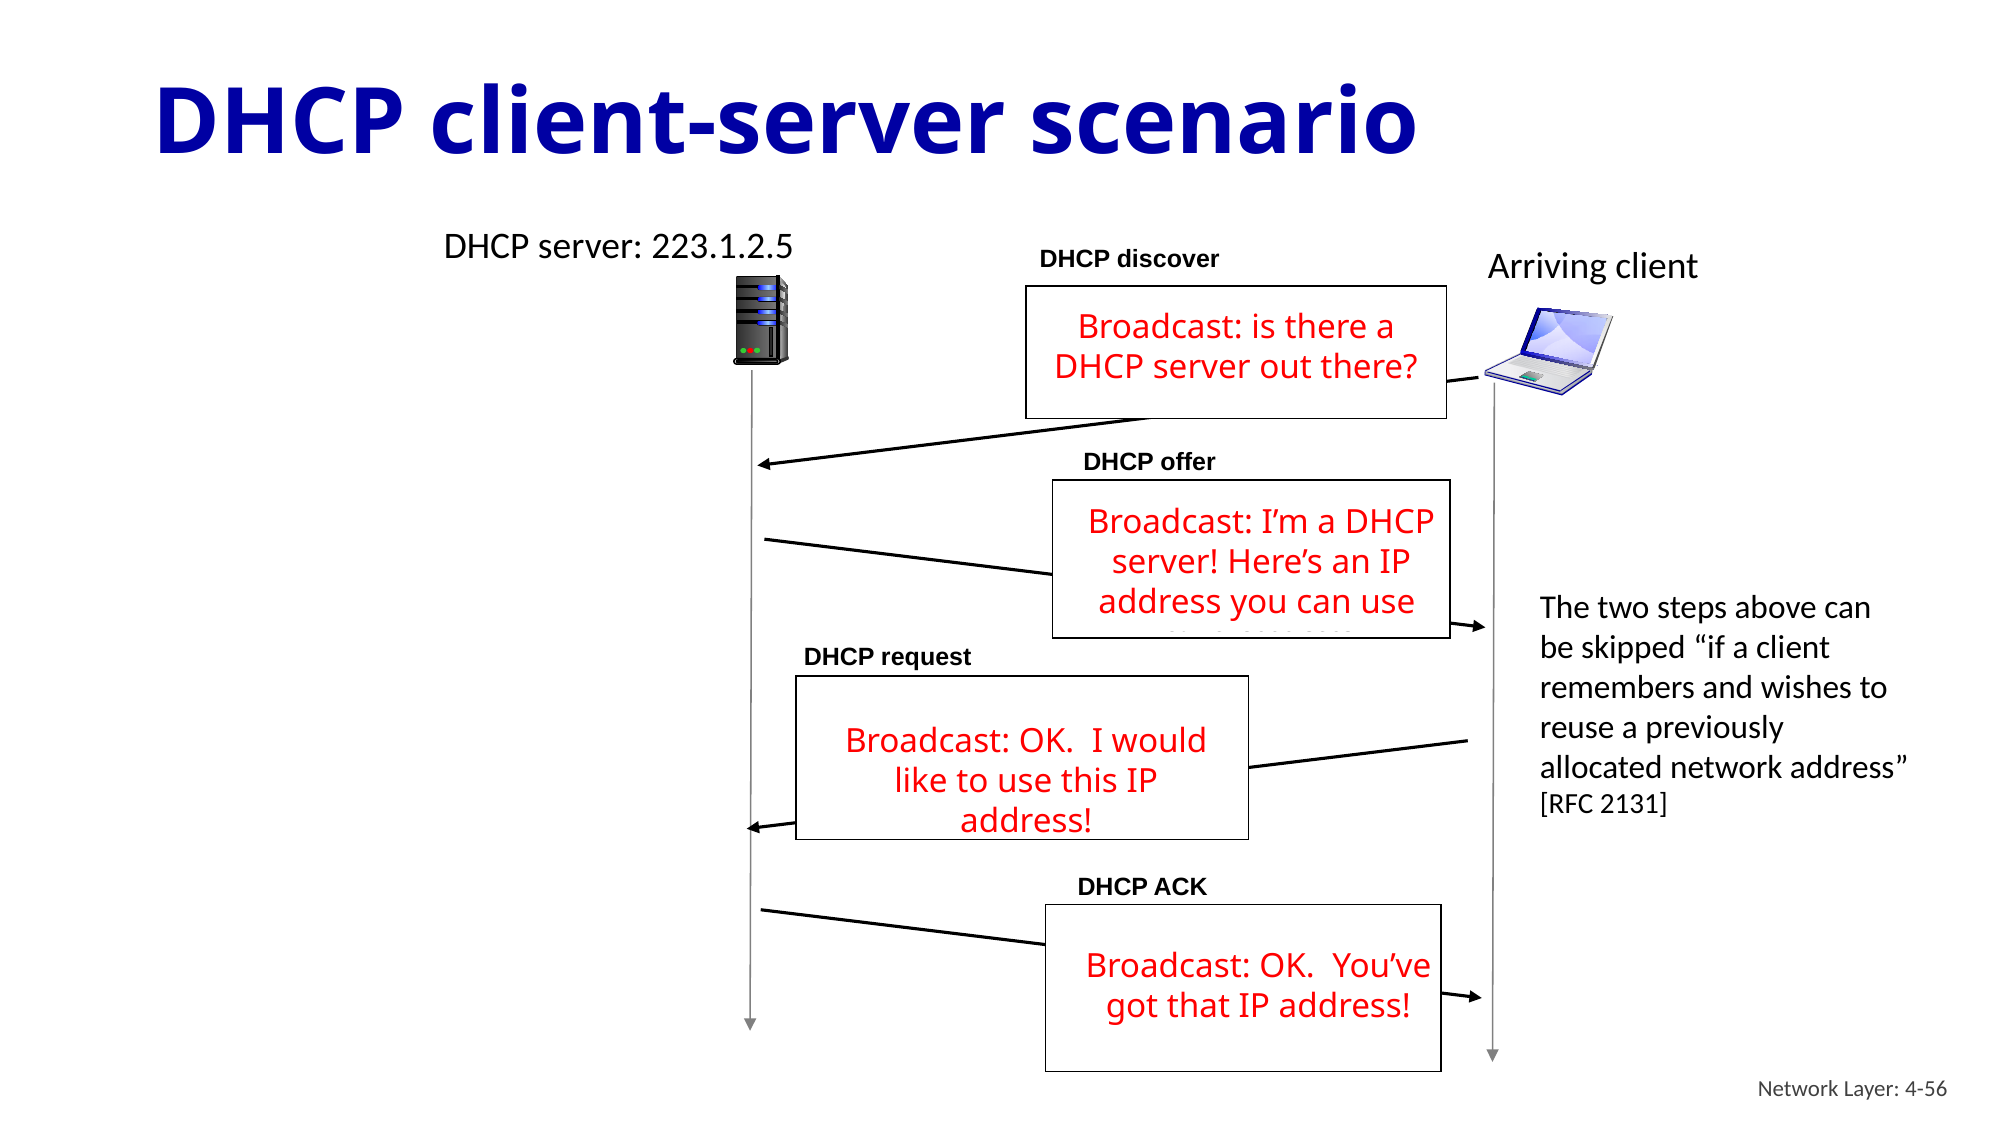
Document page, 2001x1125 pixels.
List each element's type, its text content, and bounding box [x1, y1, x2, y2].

text_box Arriving client [1482, 240, 1763, 294]
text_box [774, 632, 1249, 840]
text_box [1026, 287, 1444, 433]
text_box [746, 821, 769, 834]
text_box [733, 275, 790, 365]
text_box DHCP client-server scenario [137, 50, 1863, 198]
text_box [743, 831, 757, 1031]
text_box Firewalls, IDS: corporate, institutional, service providers, ISPs [1023, 290, 1036, 466]
text_box [1486, 408, 1499, 1062]
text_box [1036, 438, 1451, 631]
text_box The two steps above can be skipped “if a client remembers and wishes to reuse a previously allocated network address” [RFC 2131] [1524, 577, 1928, 828]
text_box DHCP server: 223.1.2.5 [429, 213, 809, 273]
text_box Network Layer: 4-<number> [1512, 1056, 1963, 1117]
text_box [1051, 911, 1467, 1058]
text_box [810, 687, 1242, 847]
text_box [1029, 862, 1442, 1072]
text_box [757, 235, 1479, 466]
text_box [1484, 307, 1614, 400]
text_box [1471, 990, 1482, 1002]
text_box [1053, 486, 1470, 632]
text_box [1474, 619, 1486, 632]
